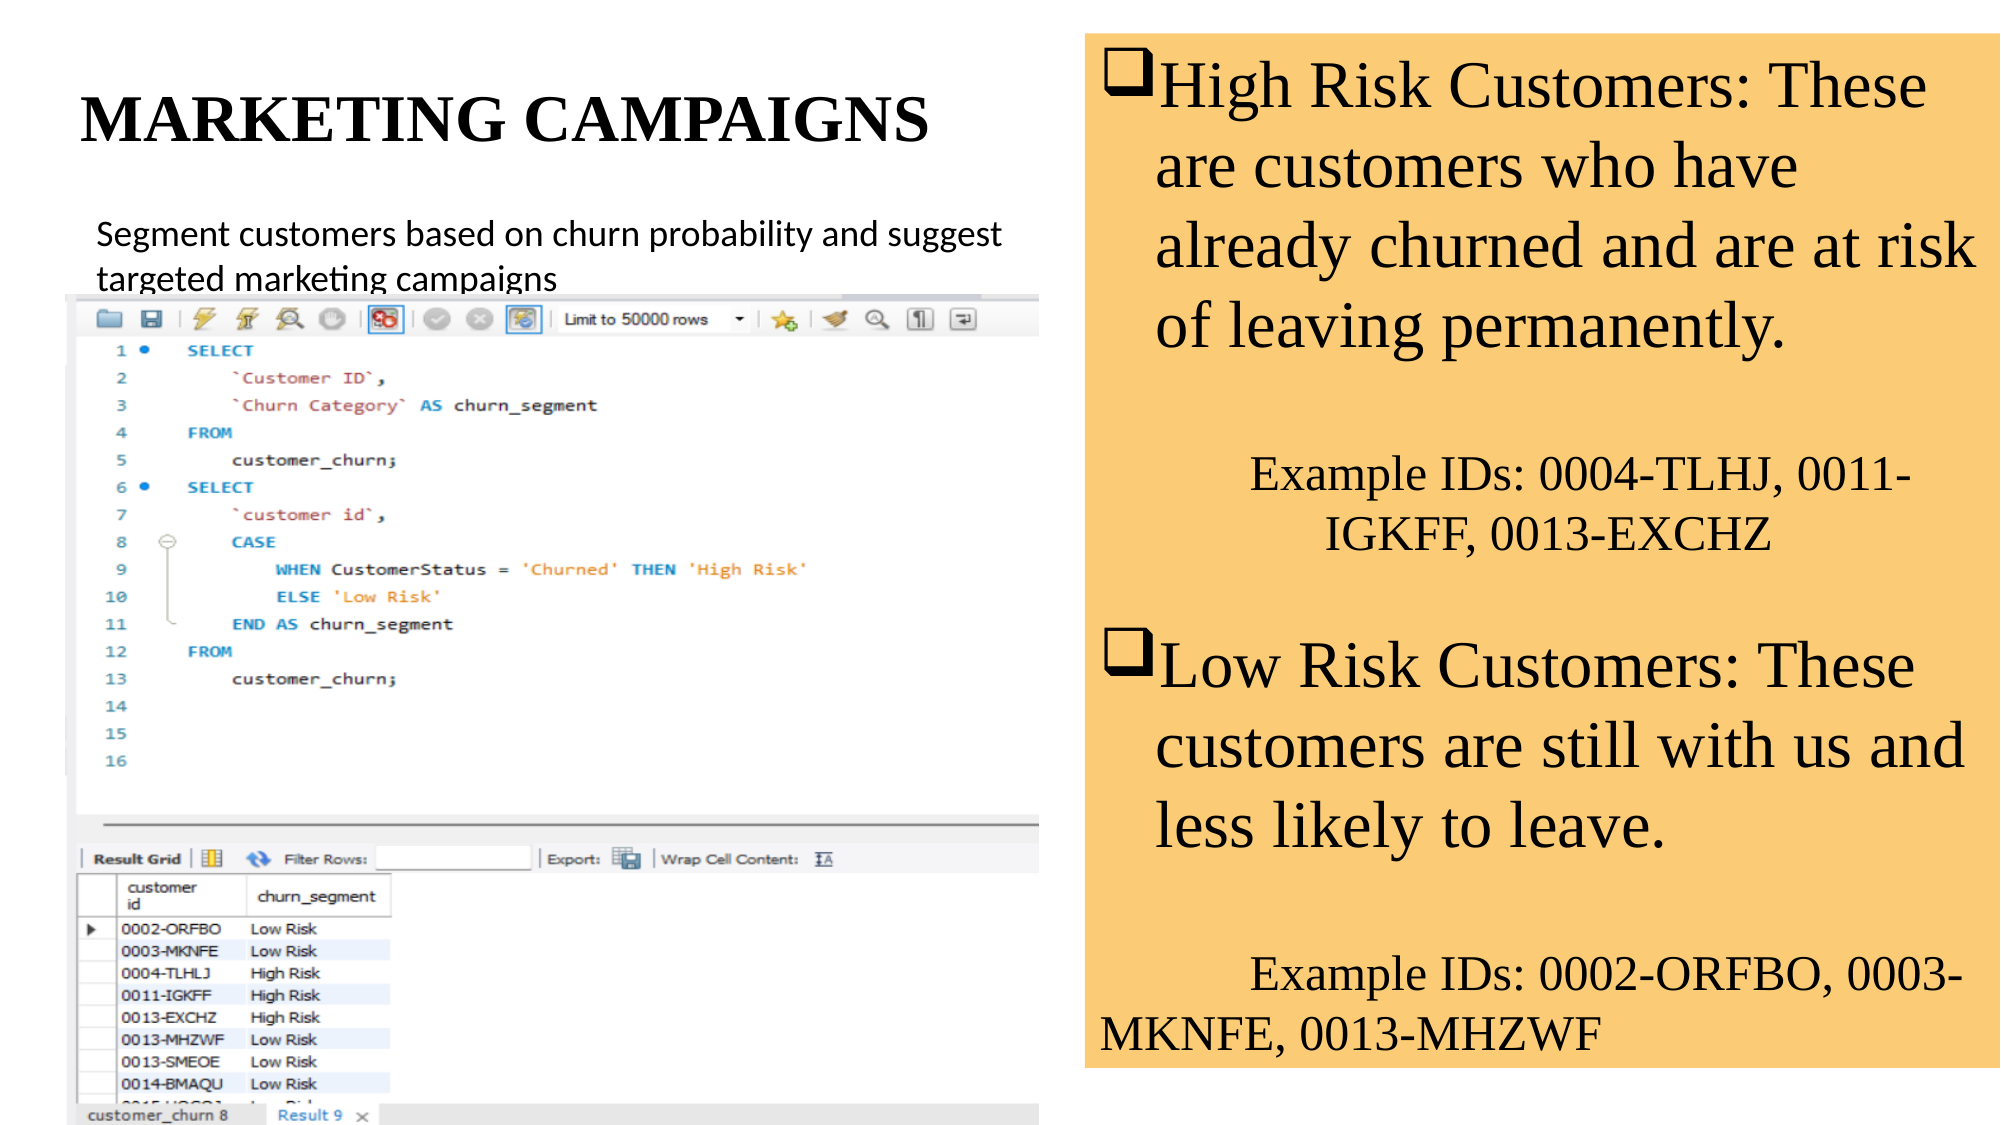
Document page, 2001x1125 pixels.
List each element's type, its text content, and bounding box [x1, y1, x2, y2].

text_box High Risk Customers: These are customers who have already churned and are at risk of leaving permanently. Example IDs: 0004-TLHJ, 0011- IGKFF, 0013-EXCHZ Low Risk Customers: These customers are still with us and less likely to leave. Example IDs: 0002-ORFBO, 0003- MKNFE, 0013-MHZWF [1084, 33, 2000, 1068]
text_box Segment customers based on churn probability and suggest targeted marketing campaigns [81, 201, 1082, 307]
title Marketing Campaigns [65, 33, 1084, 163]
picture [65, 294, 1039, 1125]
